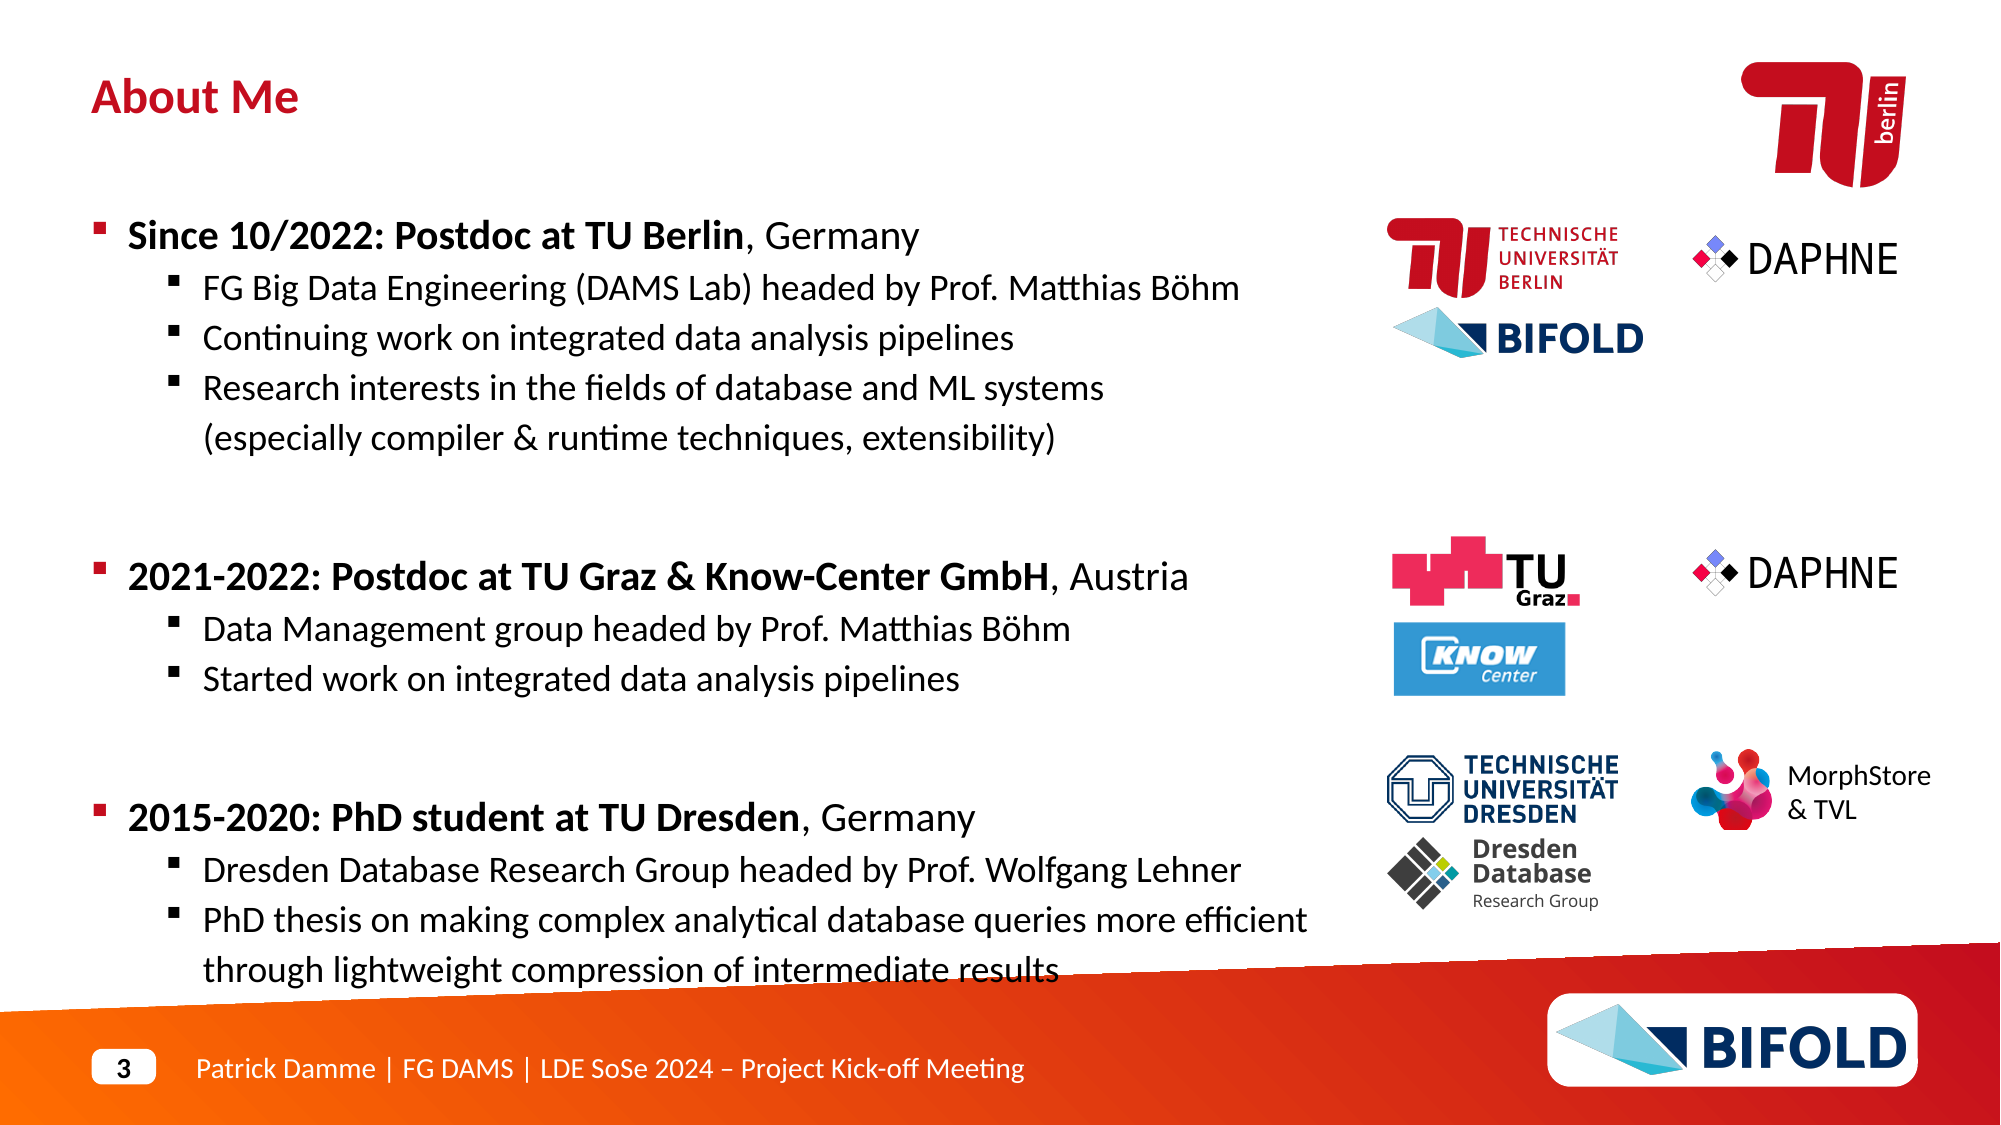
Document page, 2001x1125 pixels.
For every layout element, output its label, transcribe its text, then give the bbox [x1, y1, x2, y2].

picture [1387, 218, 1618, 298]
list Since 10/2022: Postdoc at TU Berlin, Germany FG Big Data Engineering (DAMS Lab) headed by Prof. Matthias Böhm Continuing work on integrated data analysis pipelines Research interests in the fields of database and ML systems (especially compiler & runtime techniques, extensibility) 2021-2022: Postdoc at TU Graz & Know-Center GmbH, Austria Data Management group headed by Prof. Matthias Böhm Started work on integrated data analysis pipelines 2015-2020: PhD student at TU Dresden, Germany Dresden Database Research Group headed by Prof. Wolfgang Lehner PhD thesis on making complex analytical database queries more efficient through lightweight compression of intermediate results [90, 208, 1908, 948]
list About Me [91, 65, 1455, 183]
picture [1741, 62, 1906, 188]
picture [1691, 234, 1898, 283]
picture [1387, 837, 1598, 911]
picture [1691, 548, 1898, 597]
picture [1387, 755, 1618, 823]
picture [1556, 1004, 1906, 1075]
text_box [1387, 299, 1652, 367]
picture [1691, 749, 1772, 830]
text_box MorphStore & TVL [1772, 748, 1947, 834]
picture [1387, 524, 1582, 696]
